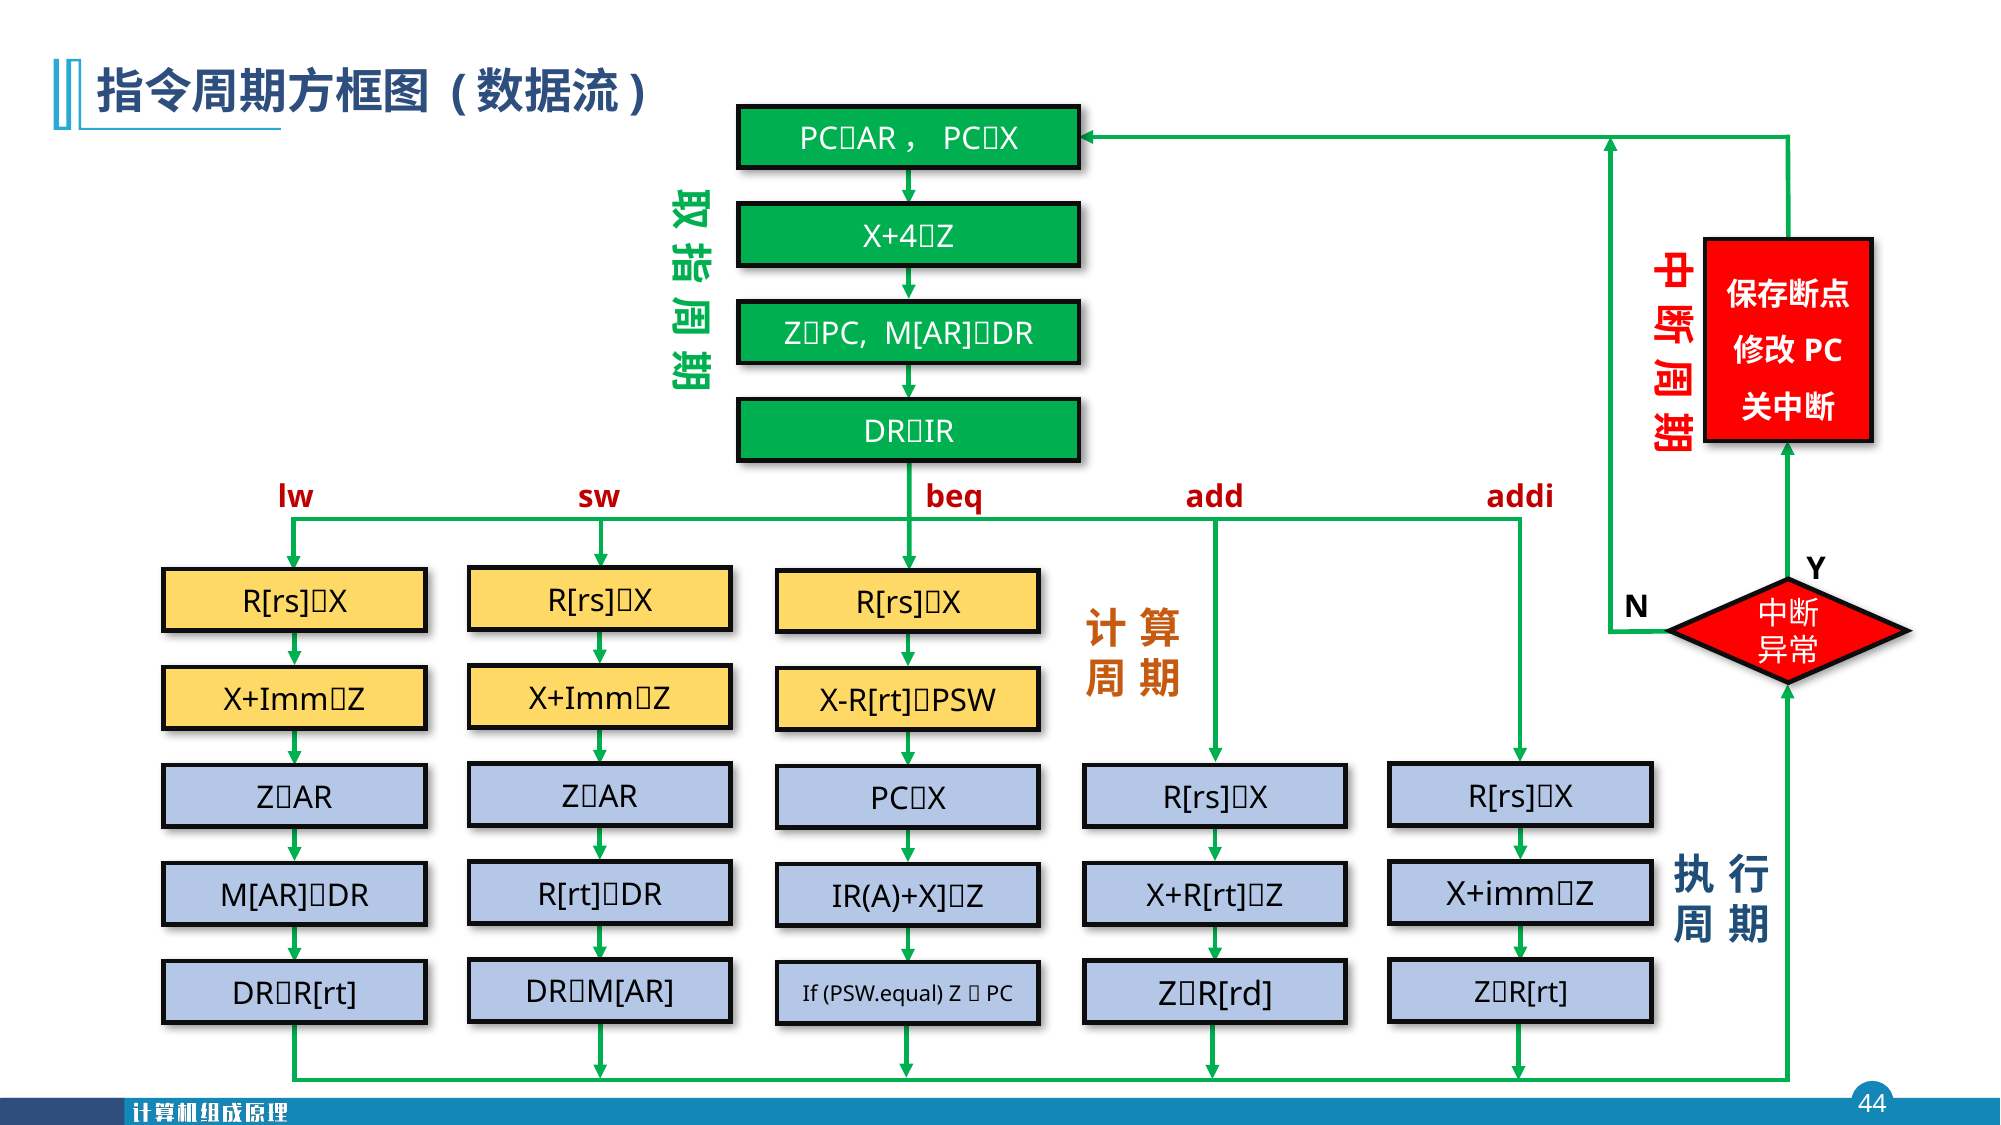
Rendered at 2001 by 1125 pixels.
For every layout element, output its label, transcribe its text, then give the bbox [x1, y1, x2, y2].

text_box 保存断点 修改PC 关中断 [1709, 238, 1873, 442]
text_box 取指周期 [644, 173, 726, 408]
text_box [1609, 136, 1678, 632]
title 指令周期方框图 (数据流) [81, 42, 773, 144]
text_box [1787, 440, 1857, 595]
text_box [294, 684, 1788, 1081]
text_box 中断异常 [1669, 578, 1910, 684]
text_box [163, 453, 1652, 1024]
text_box 中断周期 [1678, 235, 1709, 469]
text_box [738, 106, 1080, 461]
